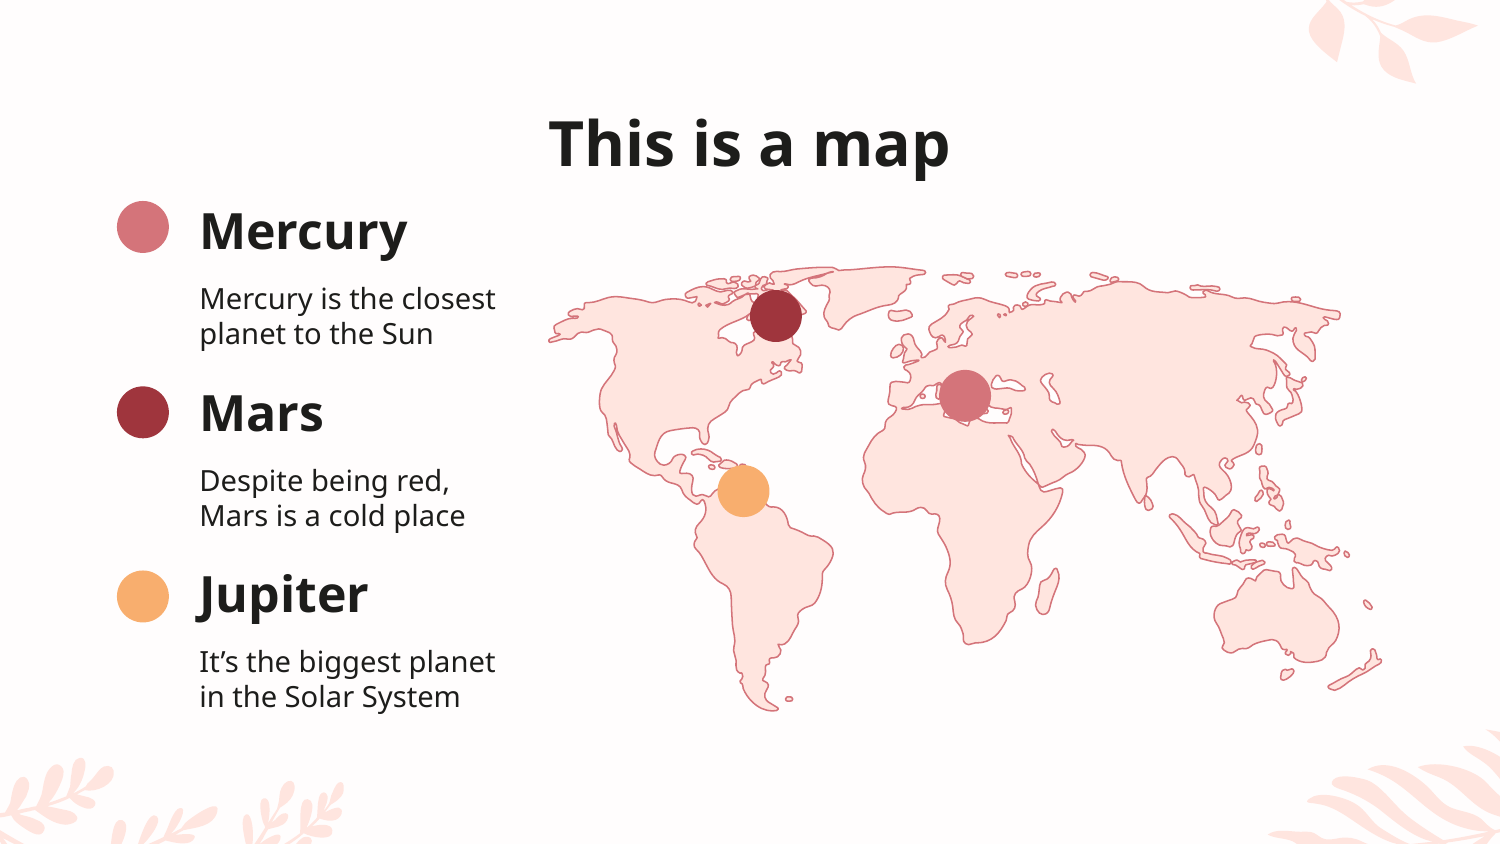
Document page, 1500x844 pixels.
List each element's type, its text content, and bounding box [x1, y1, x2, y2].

text_box Mercury [184, 204, 514, 275]
text_box [116, 386, 169, 439]
text_box [116, 200, 169, 253]
text_box Despite being red, Mars is a cold place [184, 446, 515, 530]
text_box Jupiter [184, 567, 514, 638]
text_box Mercury is the closest planet to the Sun [184, 265, 515, 348]
text_box [116, 570, 169, 623]
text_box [548, 266, 1383, 712]
text_box Mars [184, 385, 514, 457]
text_box It’s the biggest planet in the Solar System [184, 628, 515, 711]
title This is a map [118, 88, 1382, 167]
